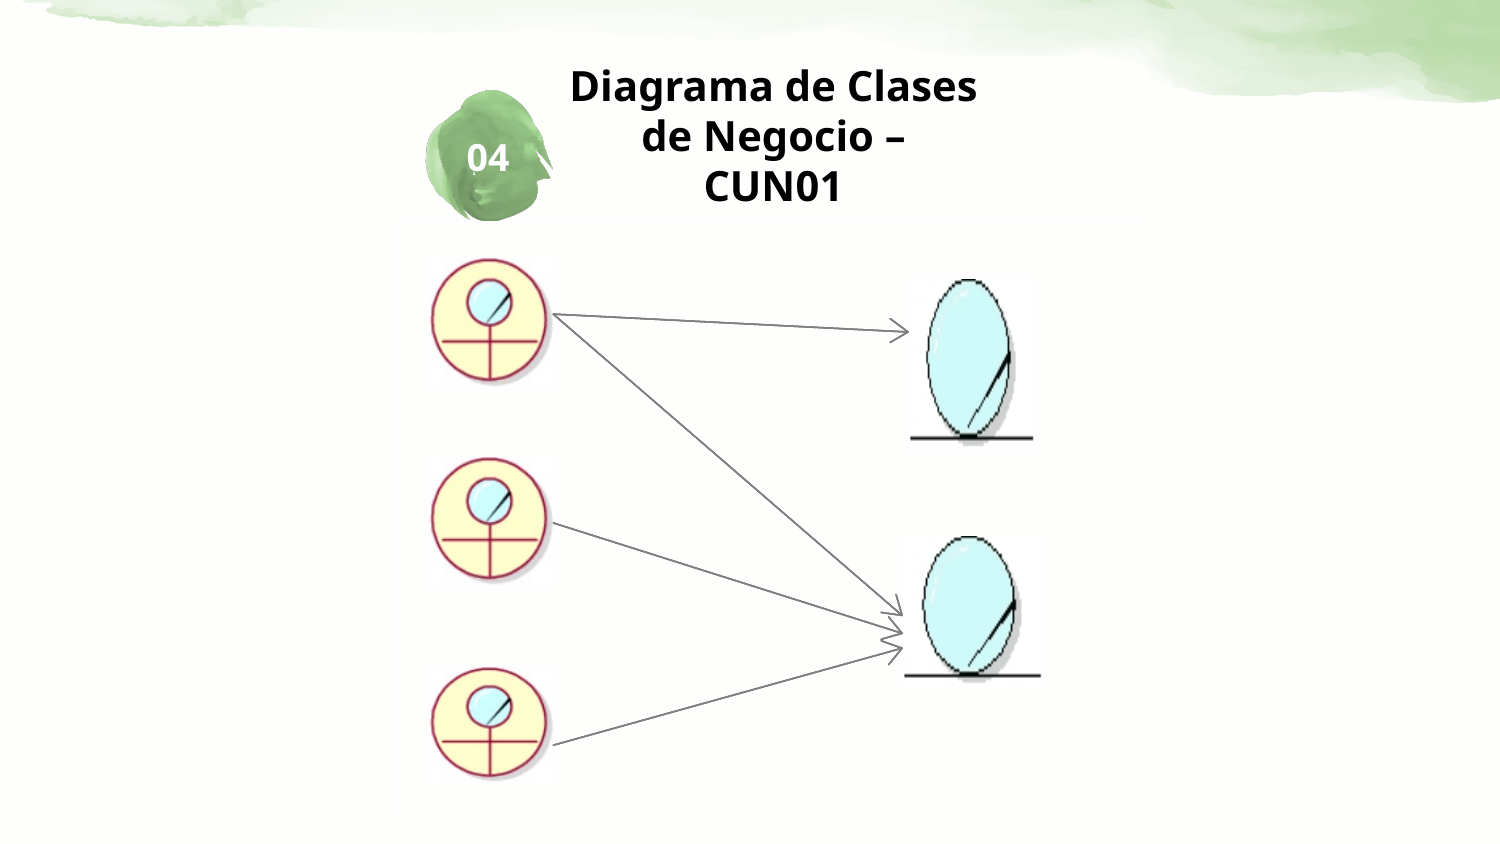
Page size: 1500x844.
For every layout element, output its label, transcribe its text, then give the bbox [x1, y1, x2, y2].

text_box Diagrama de Clases de Negocio – CUN01 [557, 156, 996, 219]
picture [0, 0, 1500, 844]
